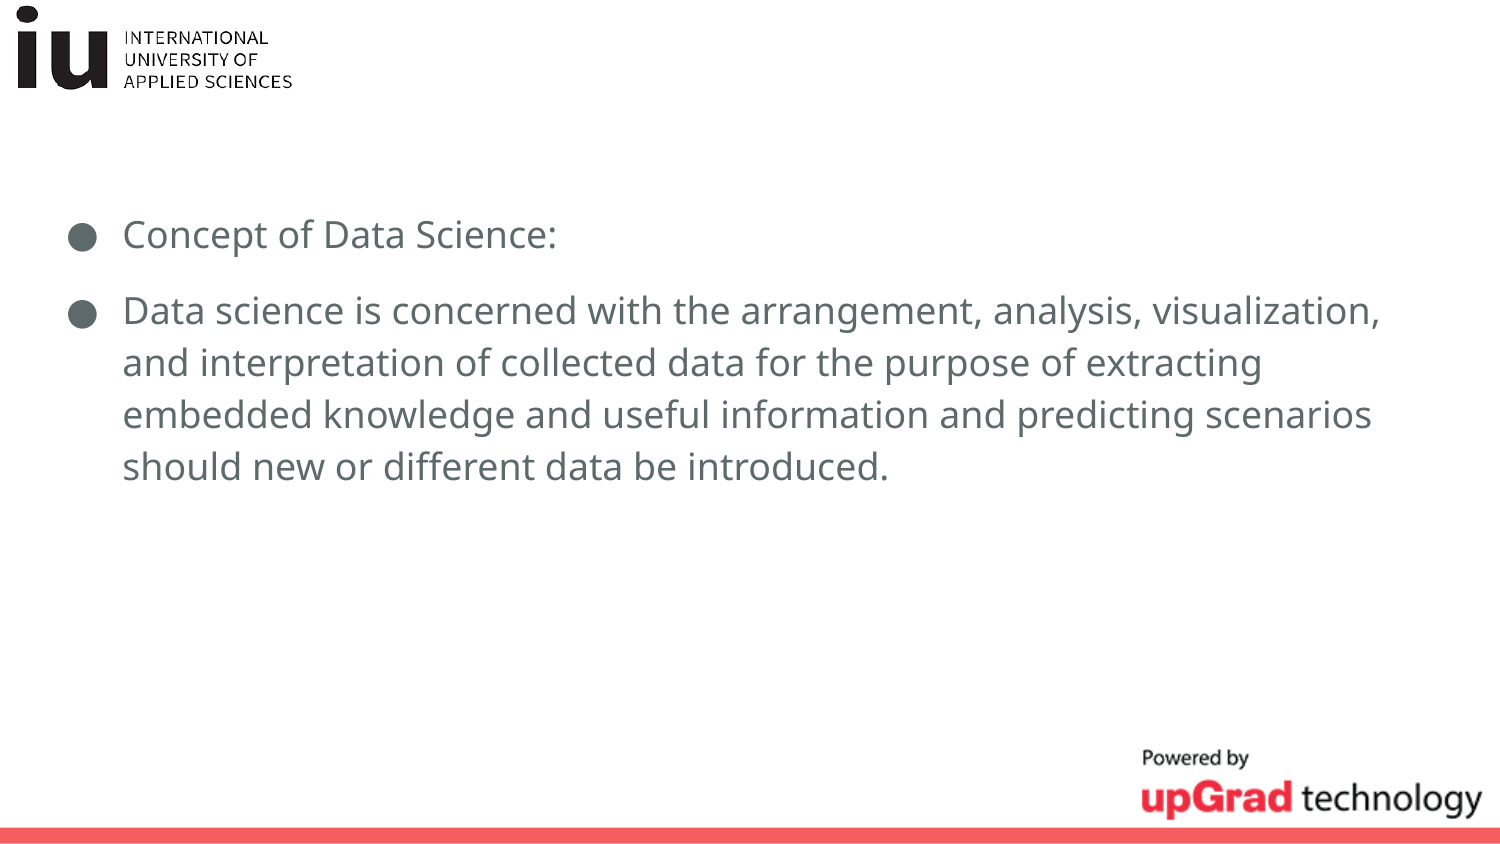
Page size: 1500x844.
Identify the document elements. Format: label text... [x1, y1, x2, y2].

list Concept of Data Science: Data science is concerned with the arrangement, analysis, visualization, and interpretation of collected data for the purpose of extracting embedded knowledge and useful information and predicting scenarios should new or different data be introduced. [51, 189, 1449, 750]
picture [1124, 718, 1500, 844]
picture [12, 0, 296, 122]
